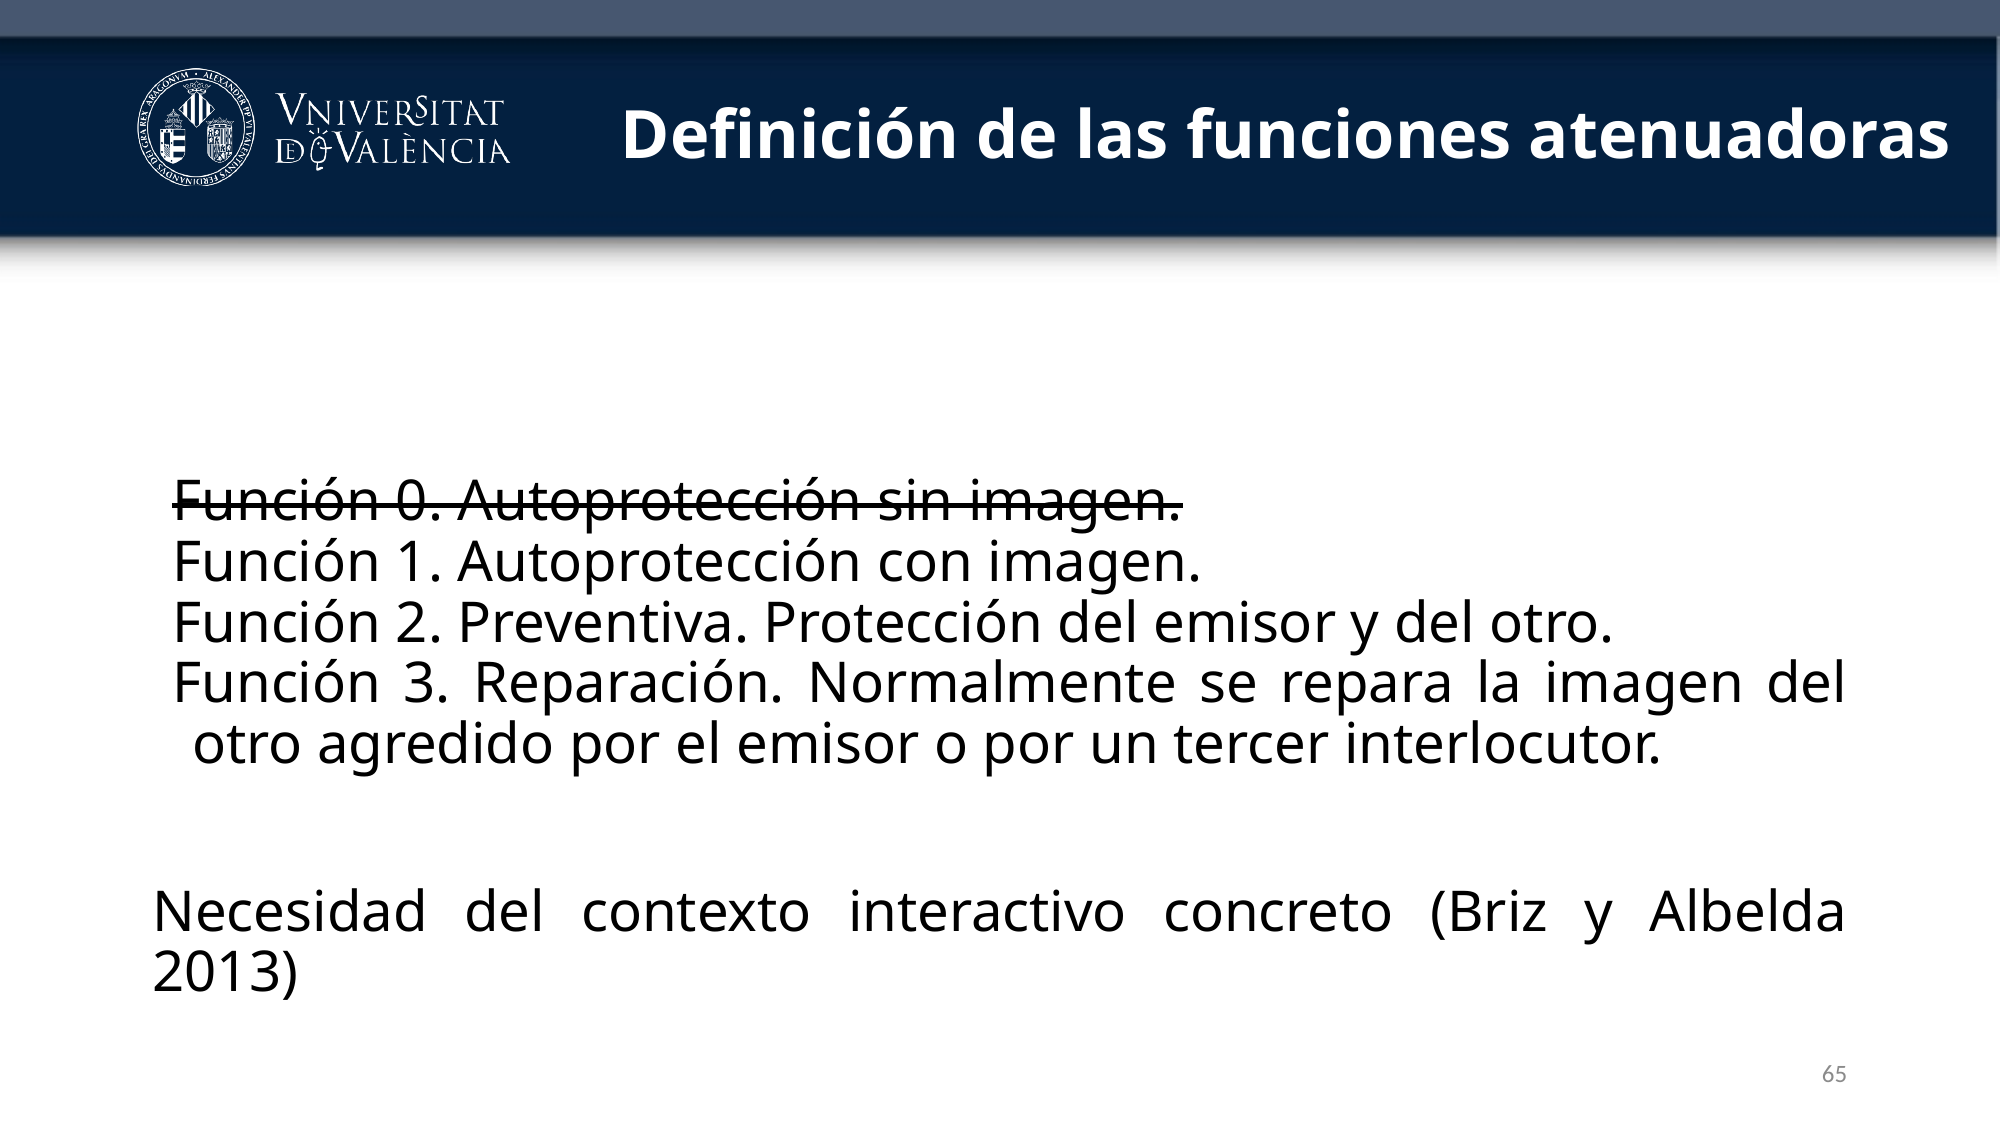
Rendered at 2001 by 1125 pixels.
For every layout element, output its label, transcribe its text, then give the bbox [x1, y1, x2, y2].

list Función 0. Autoprotección sin imagen. Función 1. Autoprotección con imagen. Función 2. Preventiva. Protección del emisor y del otro. Función 3. Reparación. Normalmente se repara la imagen del otro agredido por el emisor o por un tercer interlocutor. Necesidad del contexto interactivo concreto (Briz y Albelda 2013) [137, 299, 1863, 1014]
title Definición de las funciones atenuadoras [605, 47, 2000, 227]
picture [0, 0, 2000, 300]
slide_number 65 [1412, 1042, 1863, 1103]
